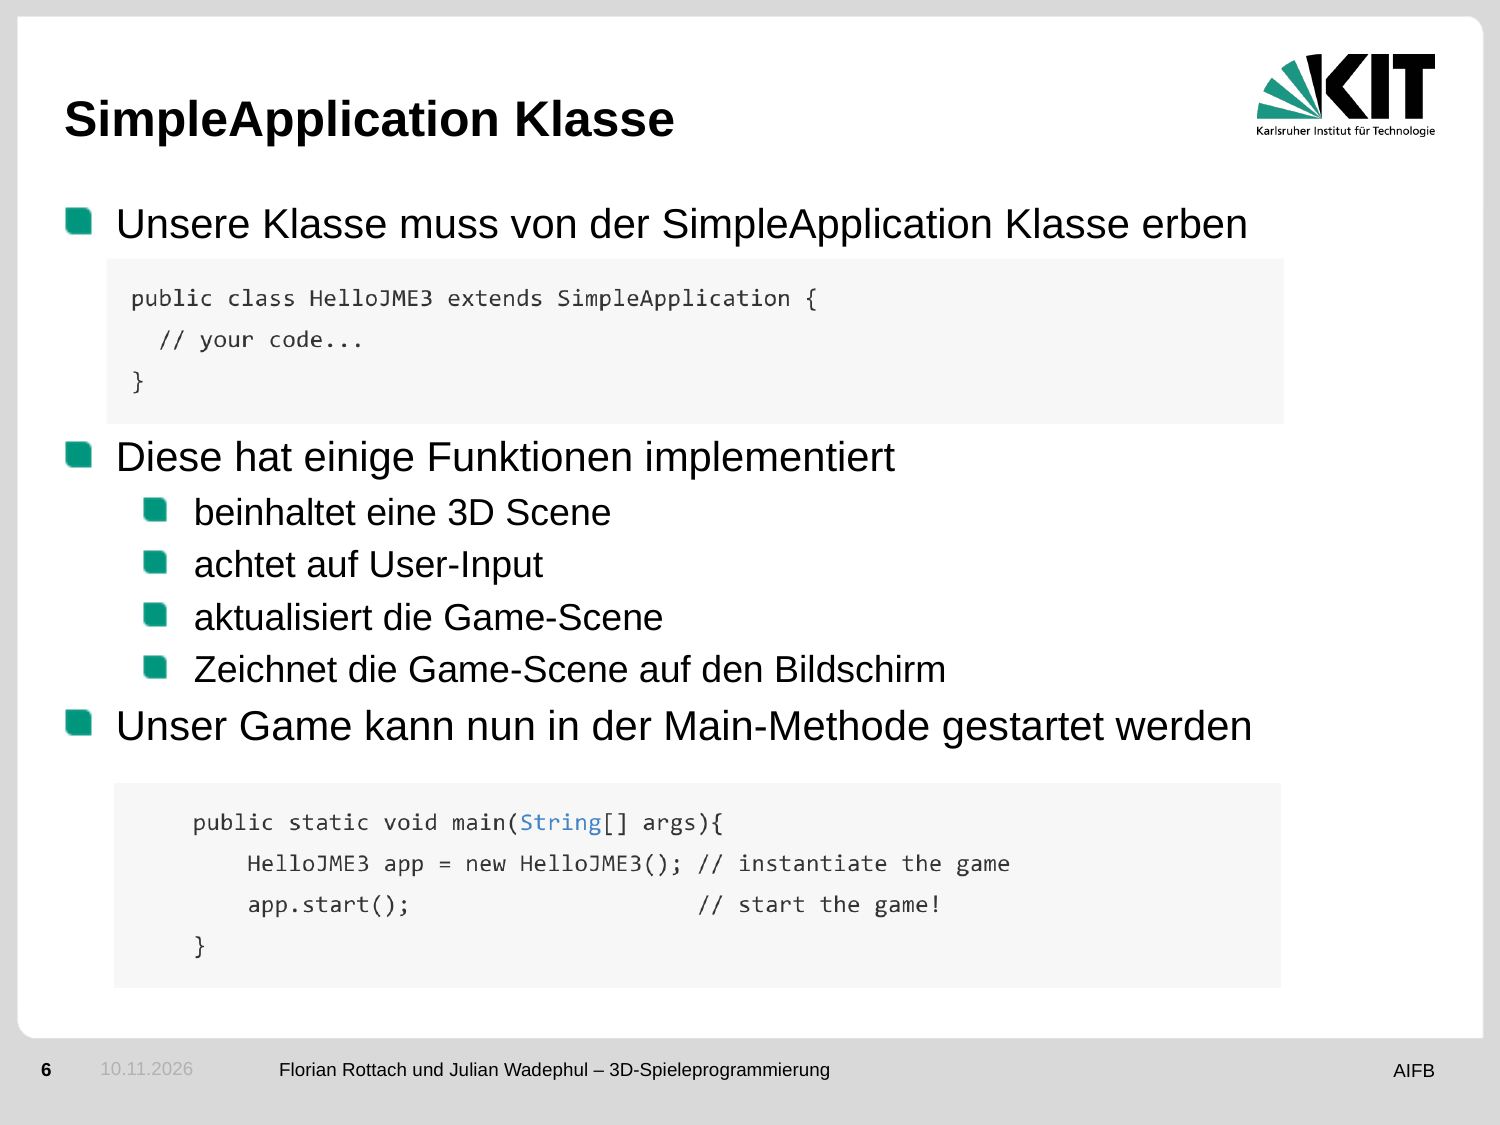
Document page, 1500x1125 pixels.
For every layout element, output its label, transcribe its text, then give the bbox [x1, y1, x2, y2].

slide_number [100, 1057, 272, 1117]
picture [0, 0, 1500, 1125]
list Unsere Klasse muss von der SimpleApplication Klasse erben Diese hat einige Funktionen implementiert beinhaltet eine 3D Scene achtet auf User-Input aktualisiert die Game-Scene Zeichnet die Game-Scene auf den Bildschirm Unser Game kann nun in der Main-Methode gestartet werden [64, 196, 1436, 1000]
title SimpleApplication Klasse [64, 54, 1198, 147]
footer Florian Rottach und Julian Wadephul – 3D-Spieleprogrammierung [279, 1057, 976, 1117]
